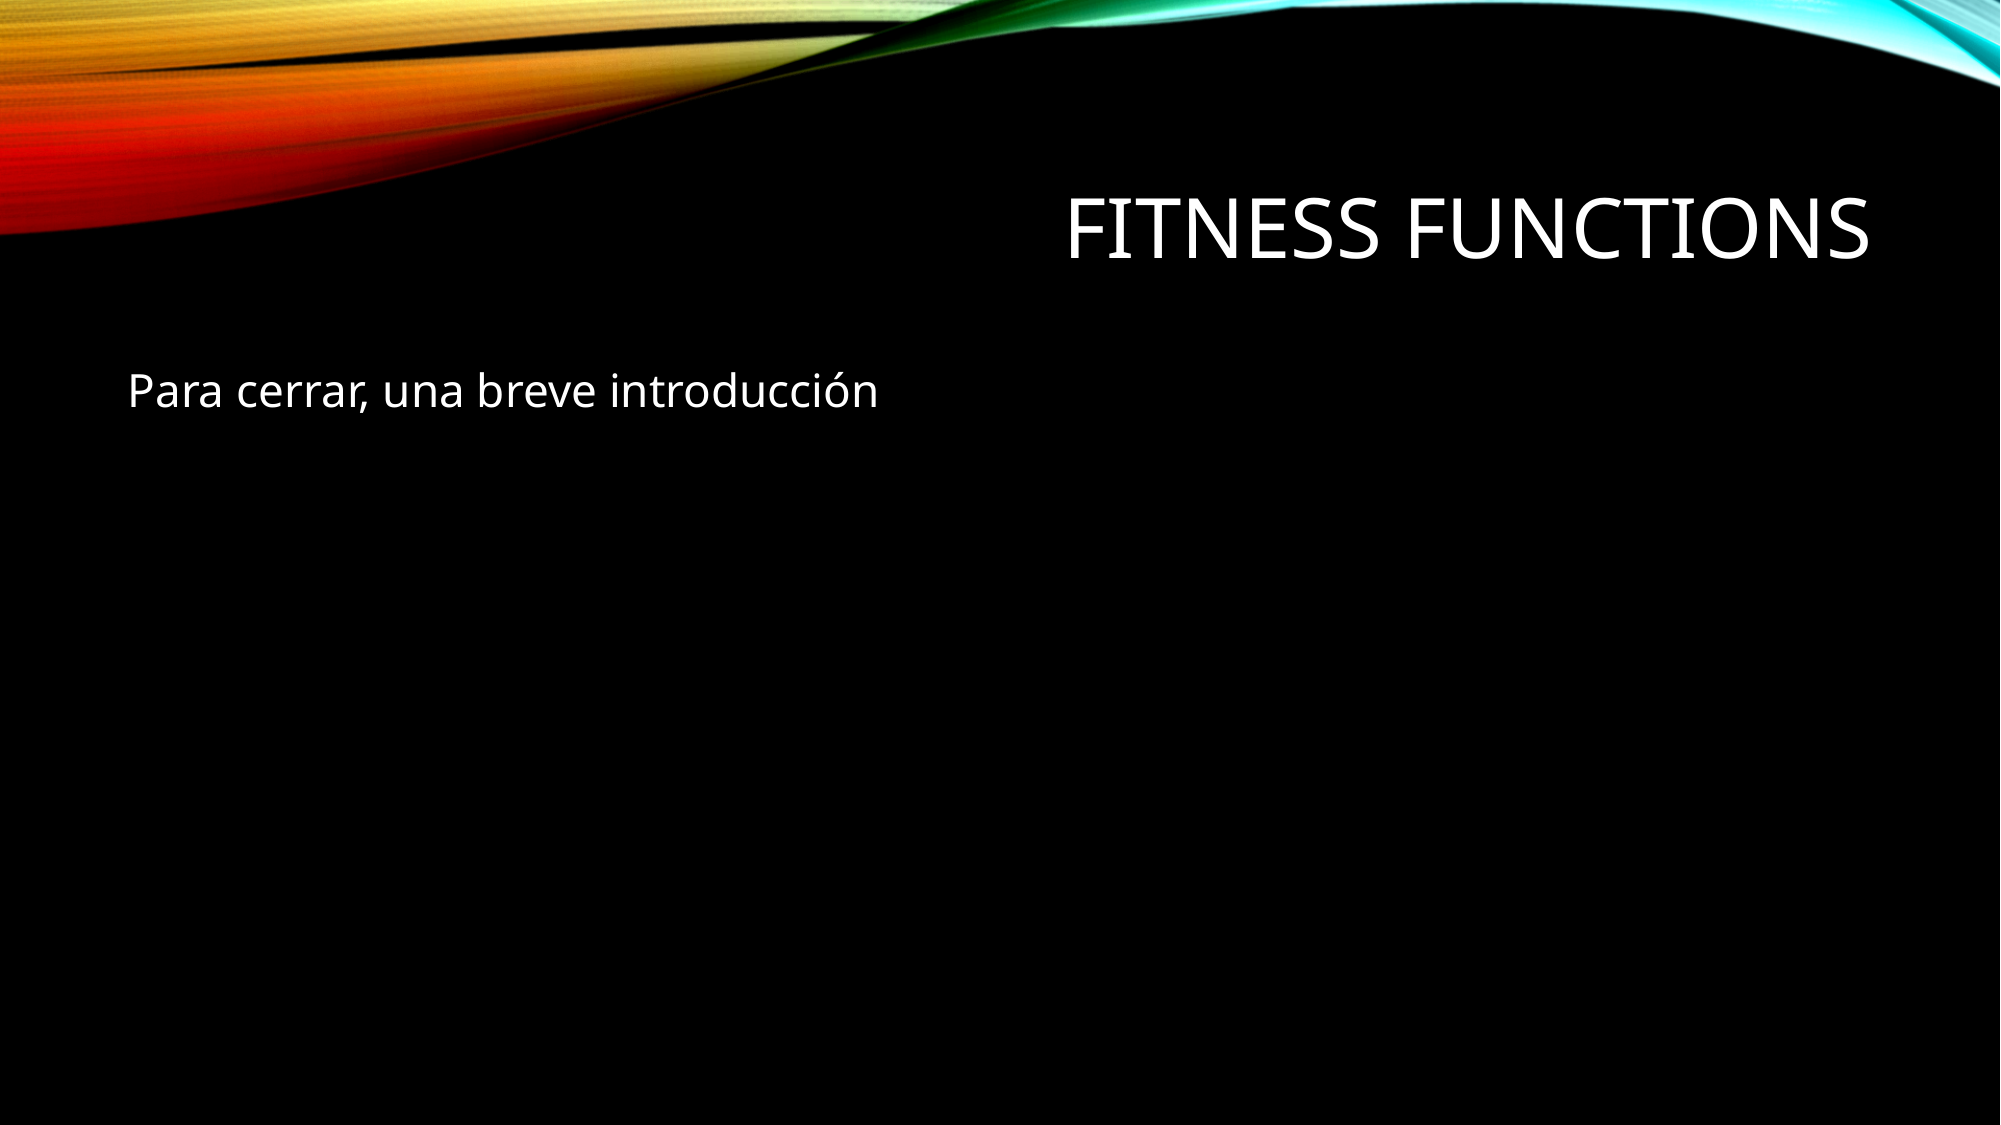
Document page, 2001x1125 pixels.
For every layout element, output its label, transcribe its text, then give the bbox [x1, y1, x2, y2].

list Para cerrar, una breve introducción [112, 360, 1888, 1021]
title Fitness functions [474, 125, 1888, 338]
picture [0, 0, 2000, 237]
